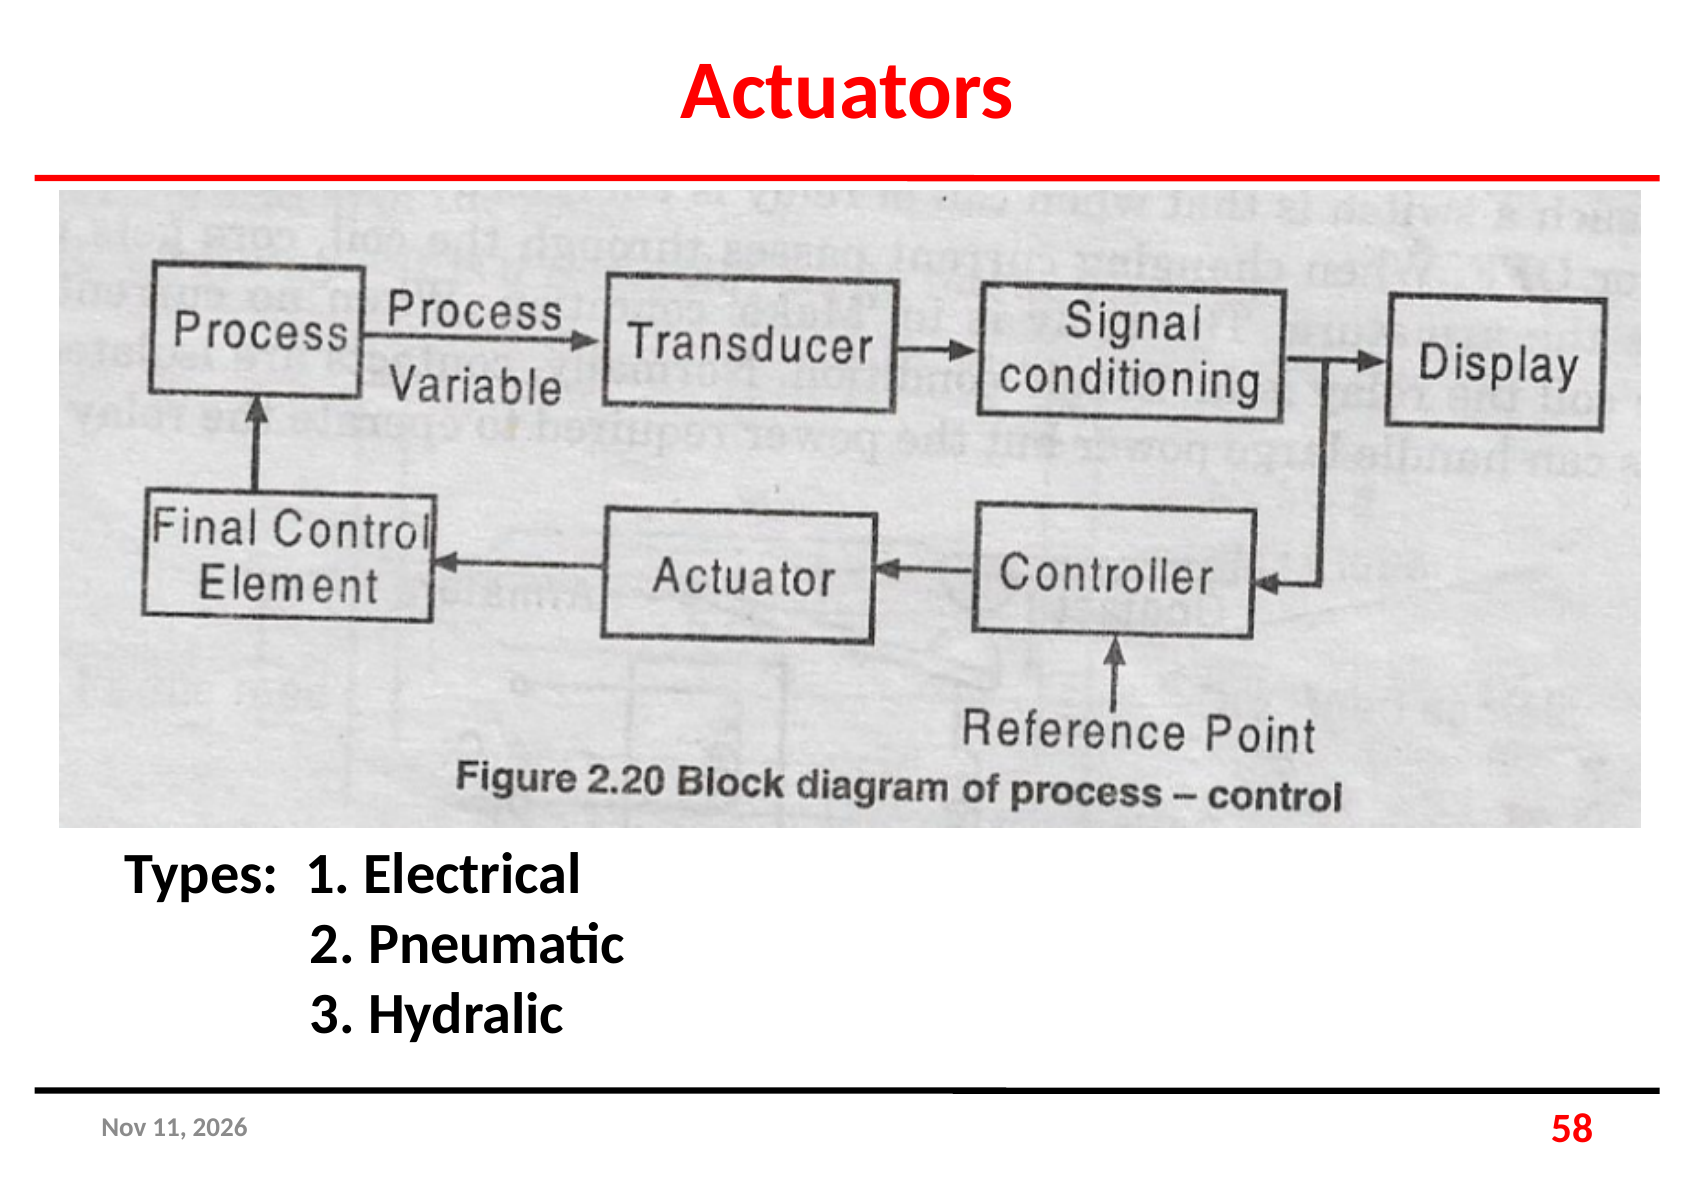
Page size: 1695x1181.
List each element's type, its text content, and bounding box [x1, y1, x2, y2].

picture [59, 190, 1641, 829]
slide_number 25-Apr-19 [84, 1102, 481, 1158]
text_box Types: 1. Electrical 2. Pneumatic 3. Hydralic [109, 840, 1560, 1053]
slide_number 58 [1214, 1102, 1610, 1158]
text_box Actuators [33, 26, 1662, 145]
